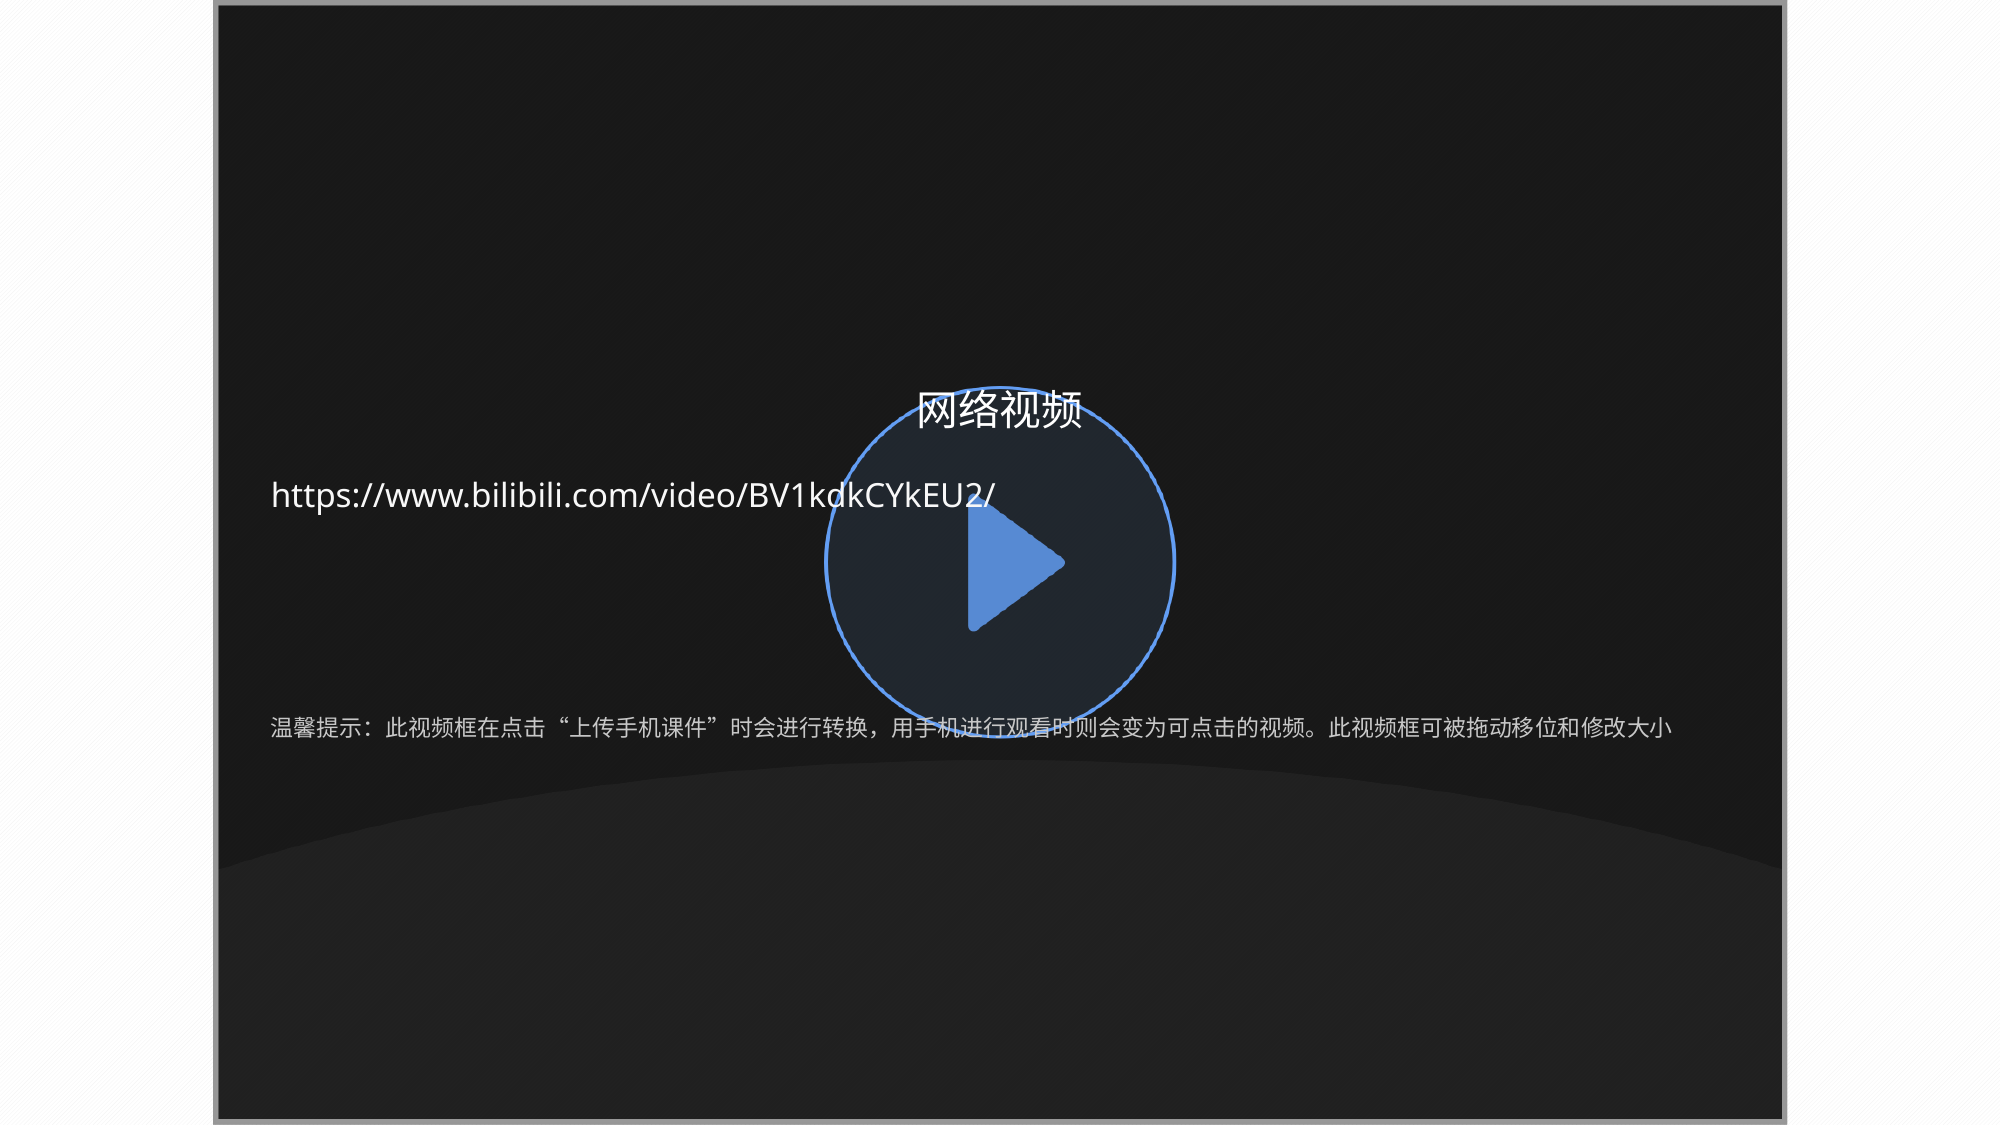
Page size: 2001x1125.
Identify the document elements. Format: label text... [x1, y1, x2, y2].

text_box 网络视频 https://www.bilibili.com/video/BV1kdkCYkEU2/ 温馨提示：此视频框在点击“上传手机课件”时会进行转换，用手机进行观看时则会变为可点击的视频。此视频框可被拖动移位和修改大小 [210, 0, 1789, 1125]
